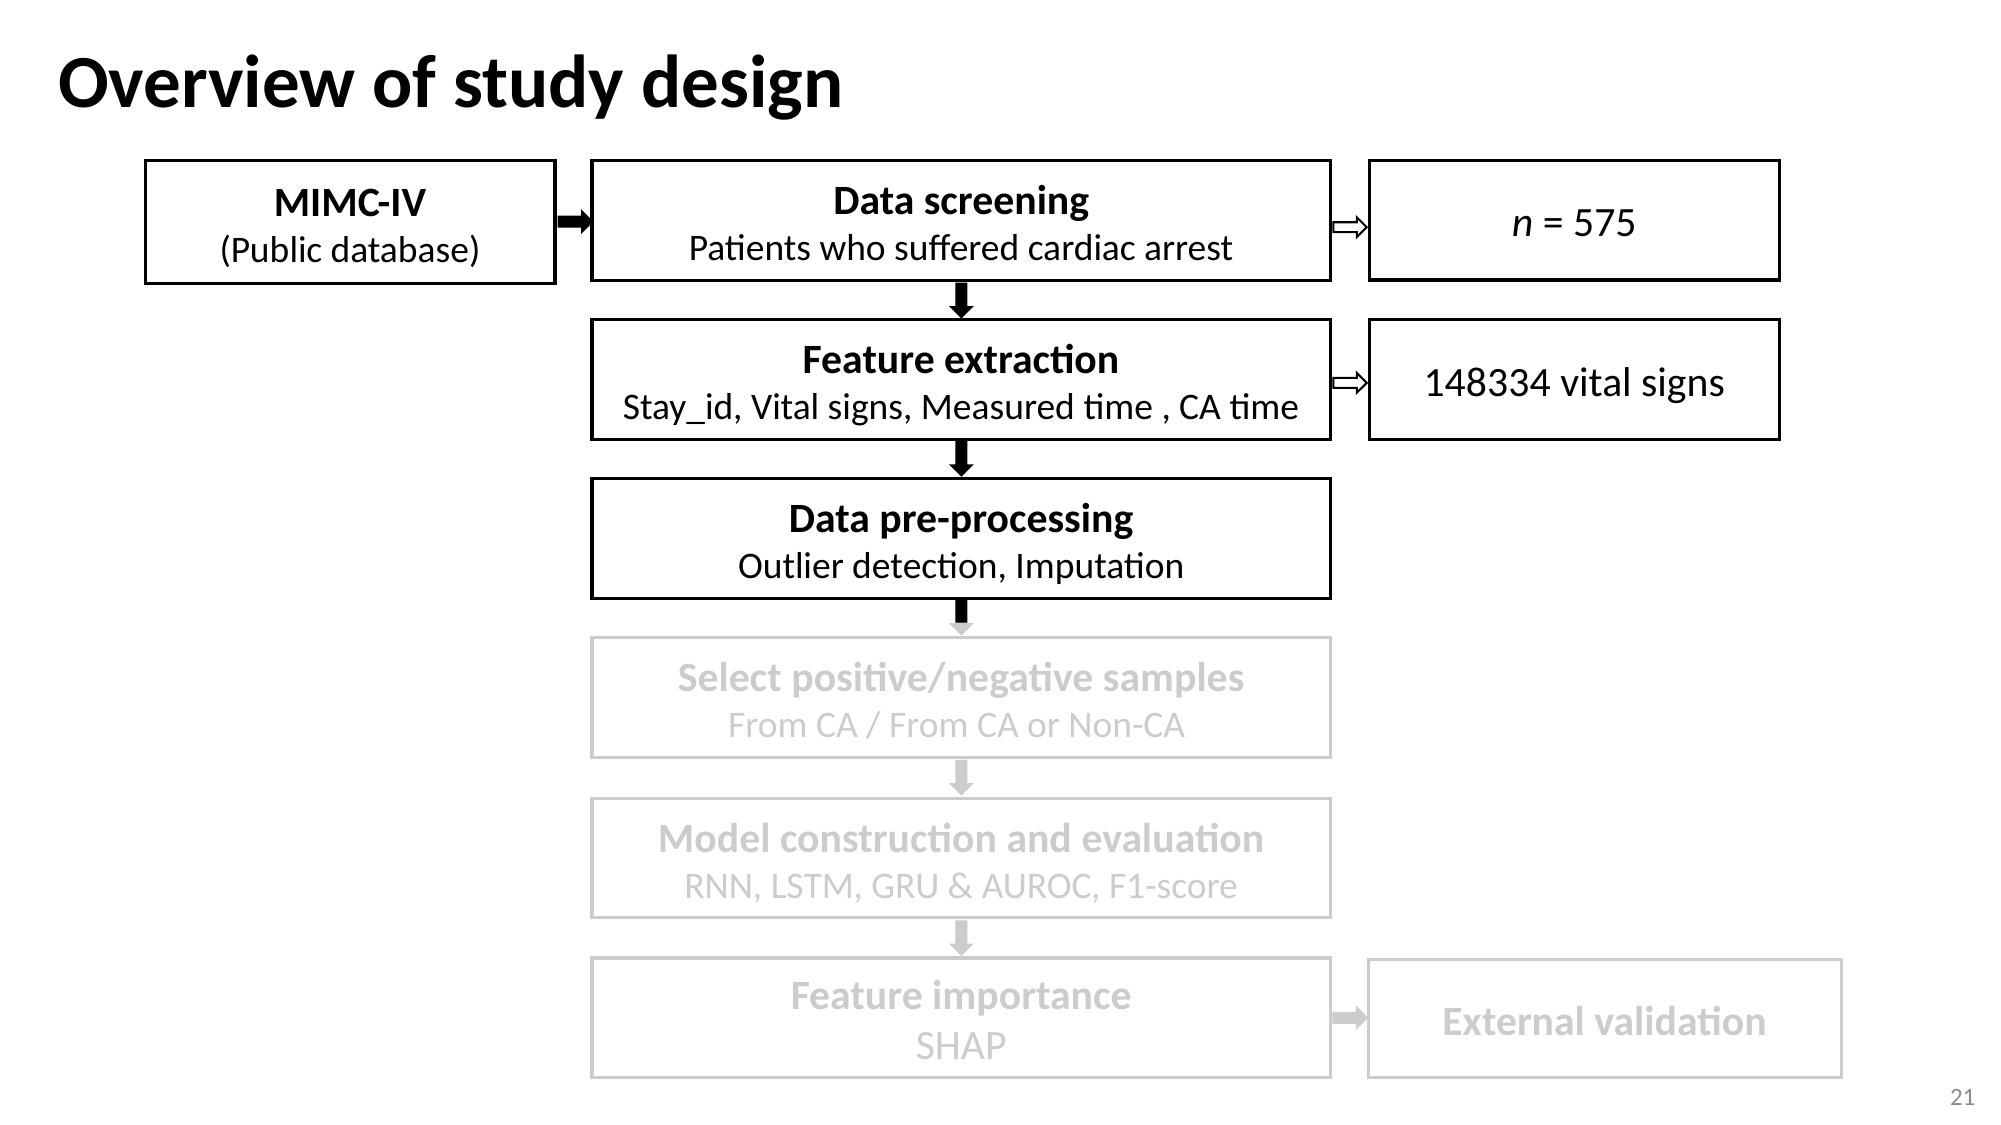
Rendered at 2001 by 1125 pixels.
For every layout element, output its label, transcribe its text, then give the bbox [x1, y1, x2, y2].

text_box Overview of study design [31, 25, 872, 131]
text_box Feature extraction Stay_id, Vital signs, Measured time , CA time [591, 318, 1332, 440]
text_box Data screening Patients who suffered cardiac arrest [591, 159, 1332, 281]
text_box [949, 282, 974, 318]
text_box MIMC-IV (Public database) [144, 159, 556, 285]
text_box 148334 vital signs [1368, 318, 1780, 440]
text_box [955, 599, 968, 622]
text_box Data pre-processing Outlier detection, Imputation [591, 478, 1332, 599]
text_box [1332, 370, 1369, 396]
text_box [557, 209, 594, 234]
text_box 21 [1540, 1065, 1991, 1125]
text_box n = 575 [1368, 159, 1780, 281]
text_box [949, 441, 974, 477]
text_box [1332, 214, 1369, 240]
text_box [554, 622, 1873, 1096]
